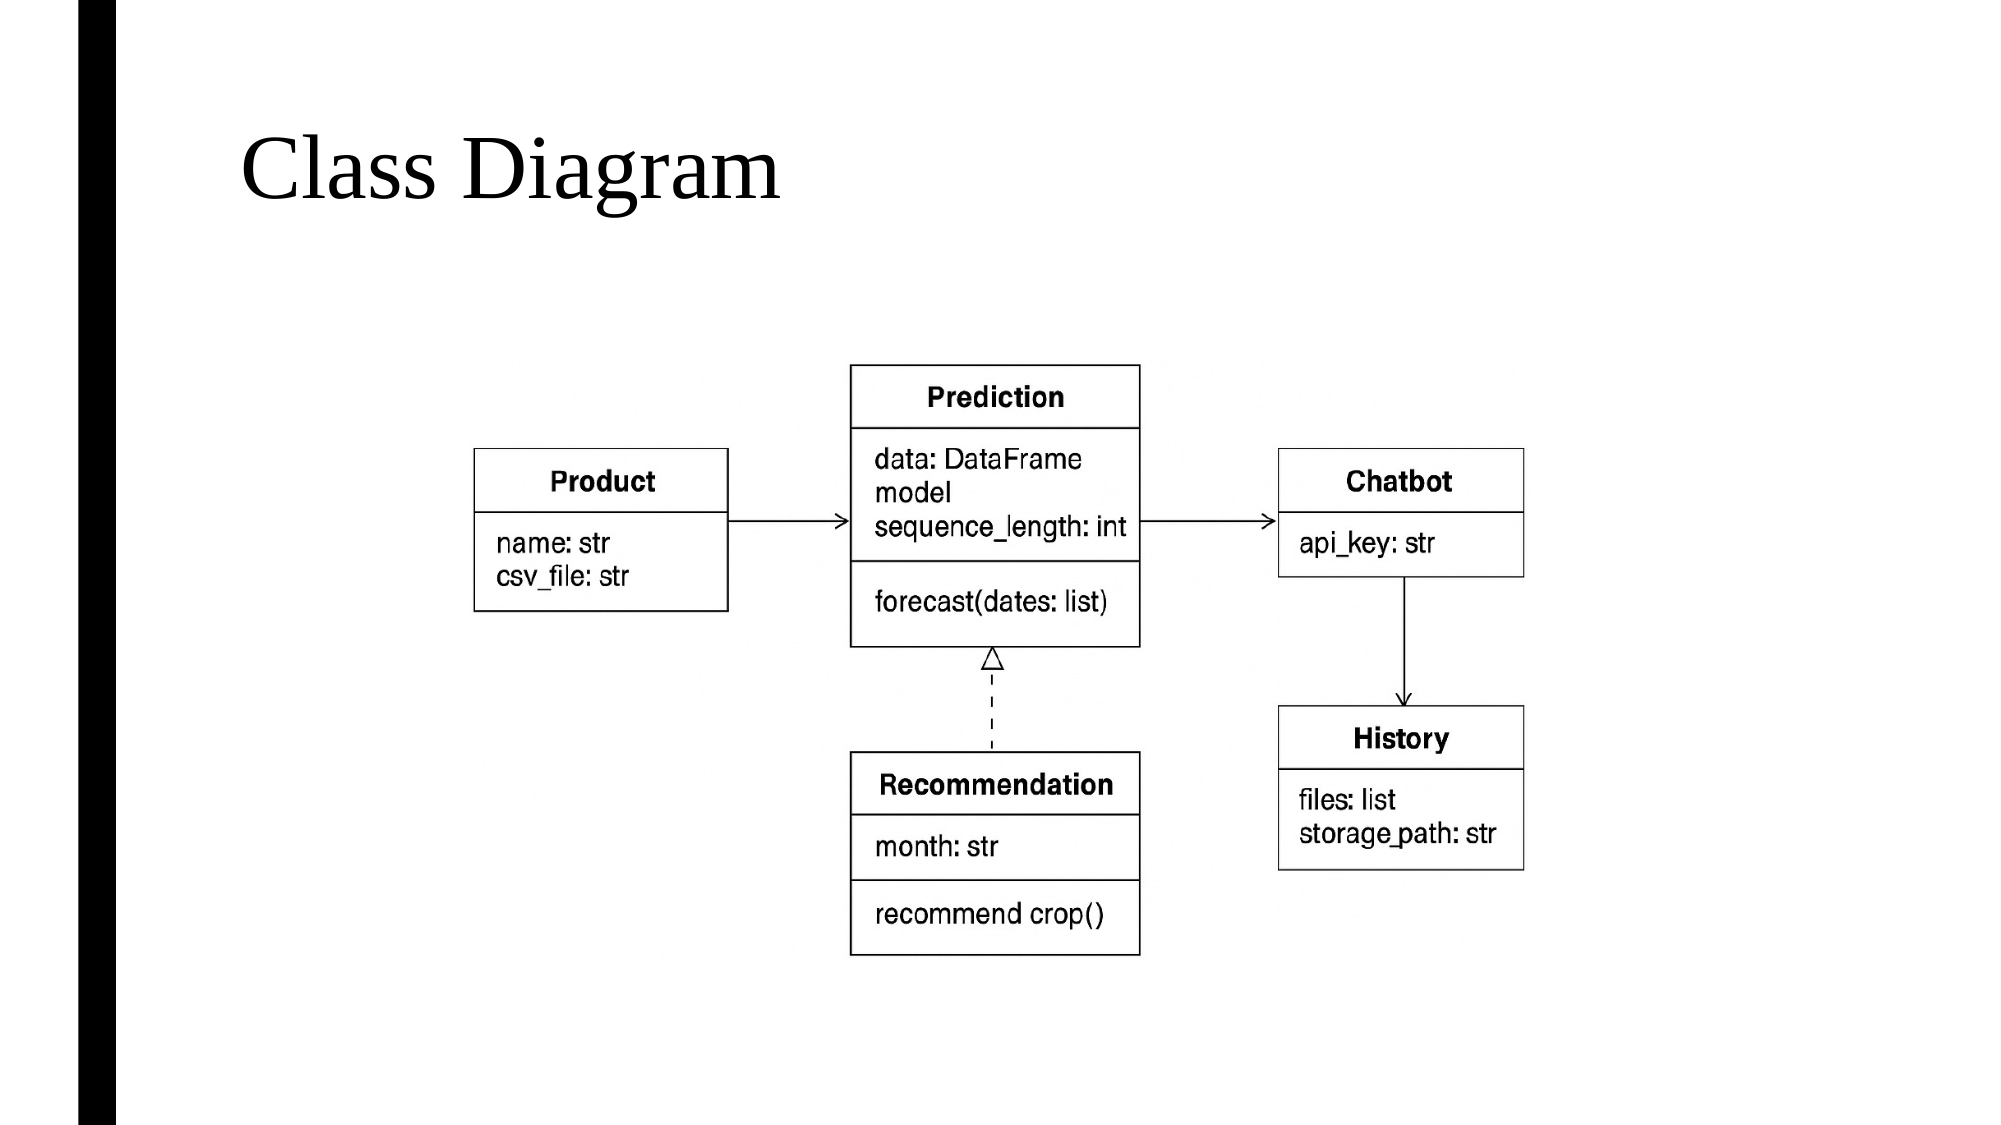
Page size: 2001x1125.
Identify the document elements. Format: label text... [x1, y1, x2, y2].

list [467, 356, 1533, 973]
title Class Diagram [225, 112, 1800, 357]
